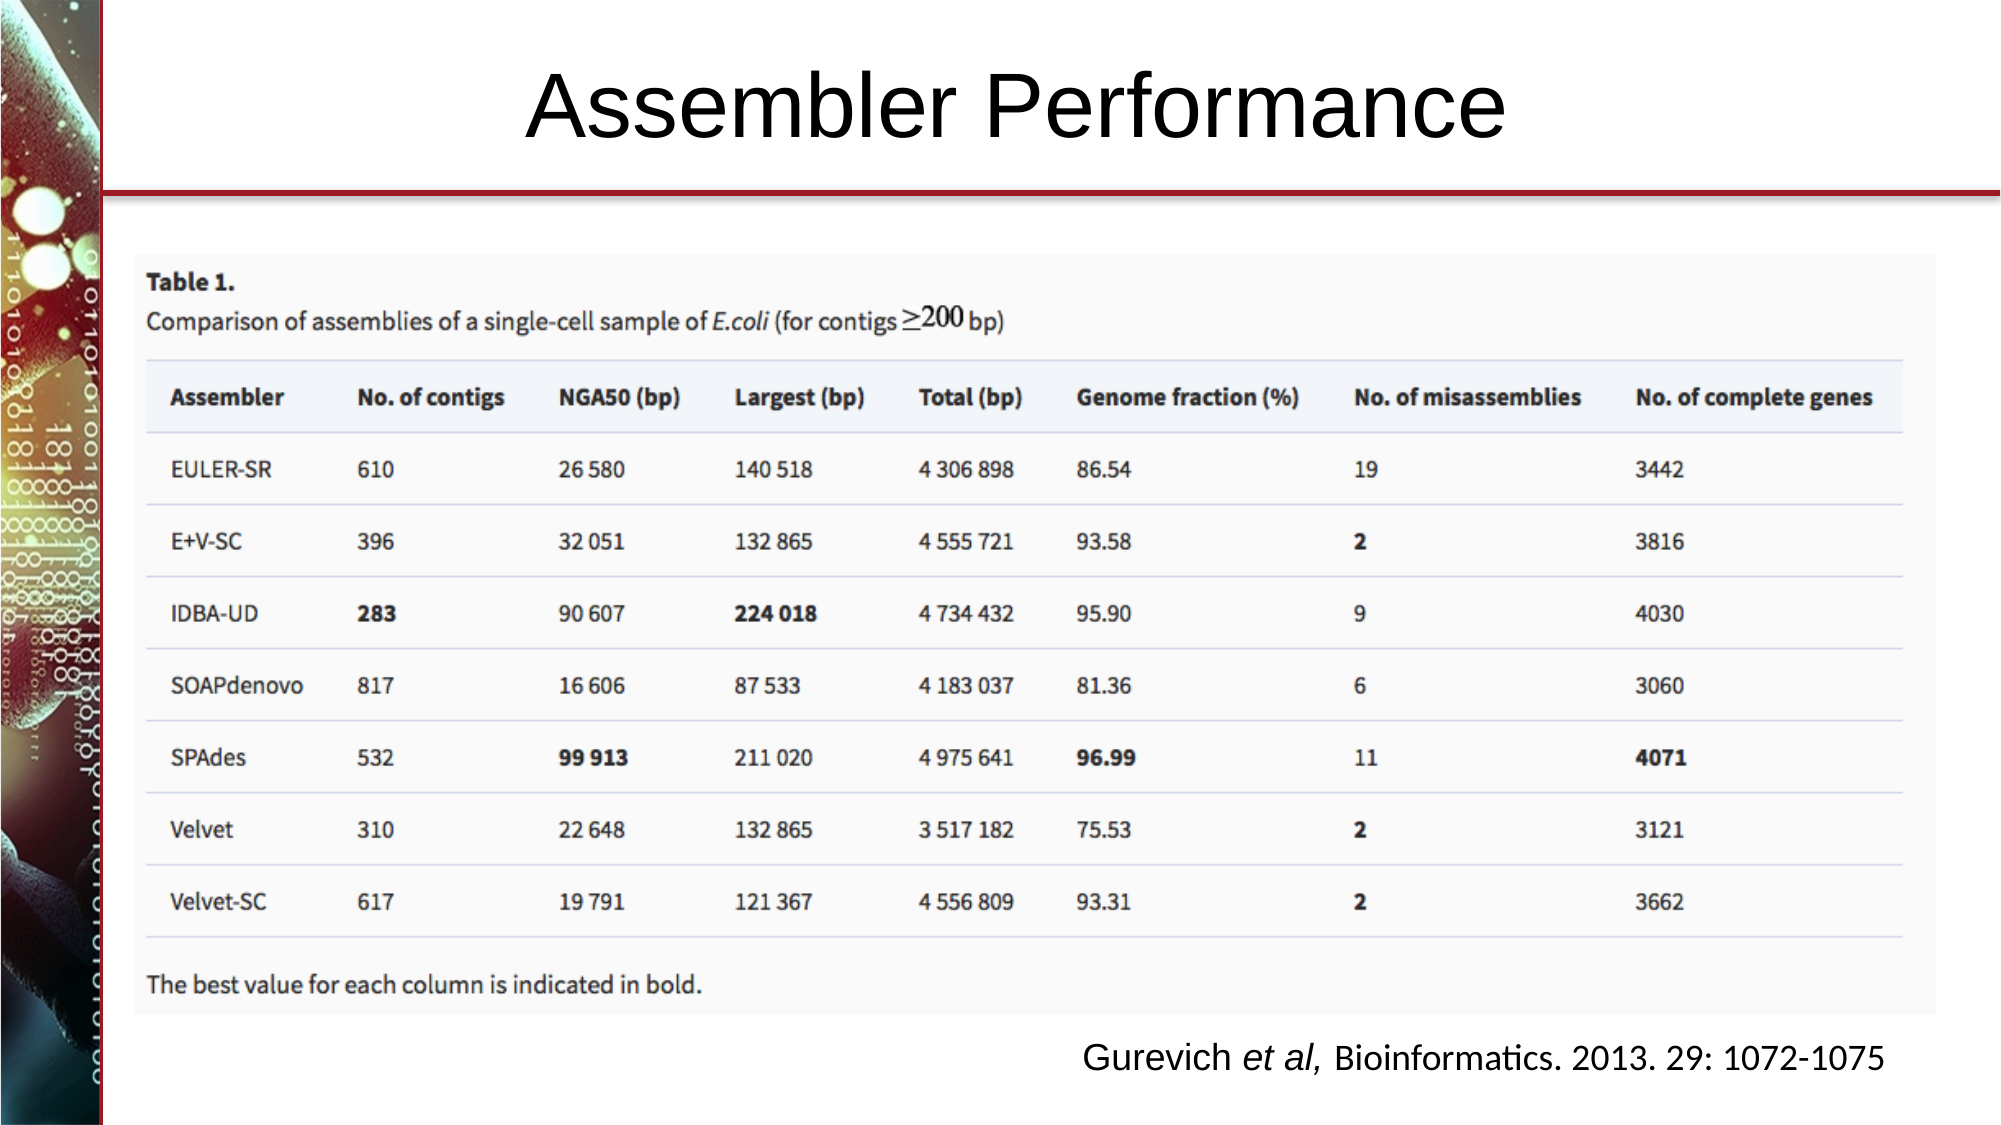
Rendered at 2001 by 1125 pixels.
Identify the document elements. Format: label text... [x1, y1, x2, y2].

picture [135, 255, 1936, 1016]
picture [1, 1, 99, 1124]
text_box Gurevich et al, Bioinformatics. 2013. 29: 1072-1075 [1067, 1026, 1913, 1086]
title Assembler Performance [135, 31, 1900, 171]
